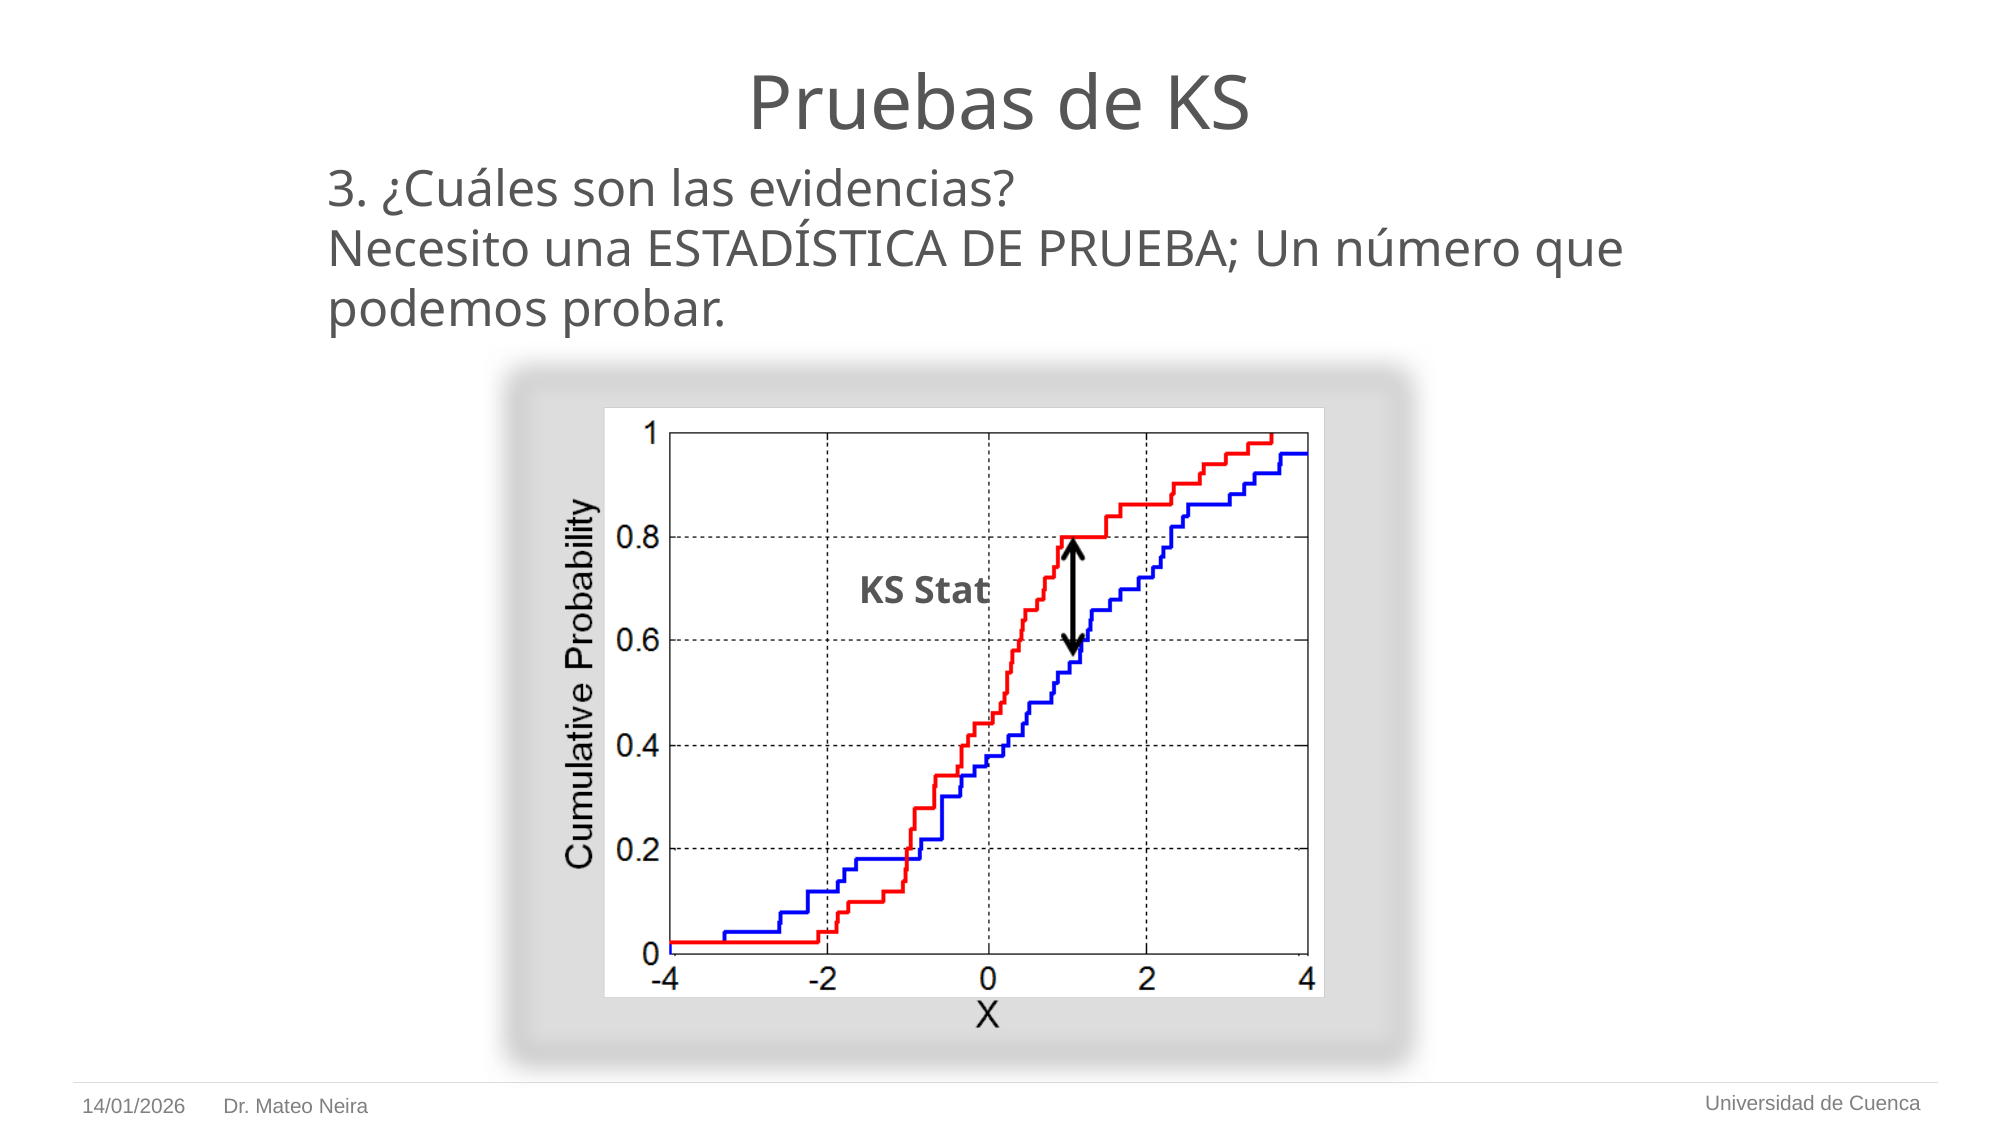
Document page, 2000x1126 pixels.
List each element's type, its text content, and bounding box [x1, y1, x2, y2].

text_box Pruebas de KS [249, 42, 1750, 226]
picture [543, 405, 1327, 1051]
text_box 3. ¿Cuáles son las evidencias? Necesito una ESTADÍSTICA DE PRUEBA; Un número que podemos probar. [313, 226, 1704, 1091]
